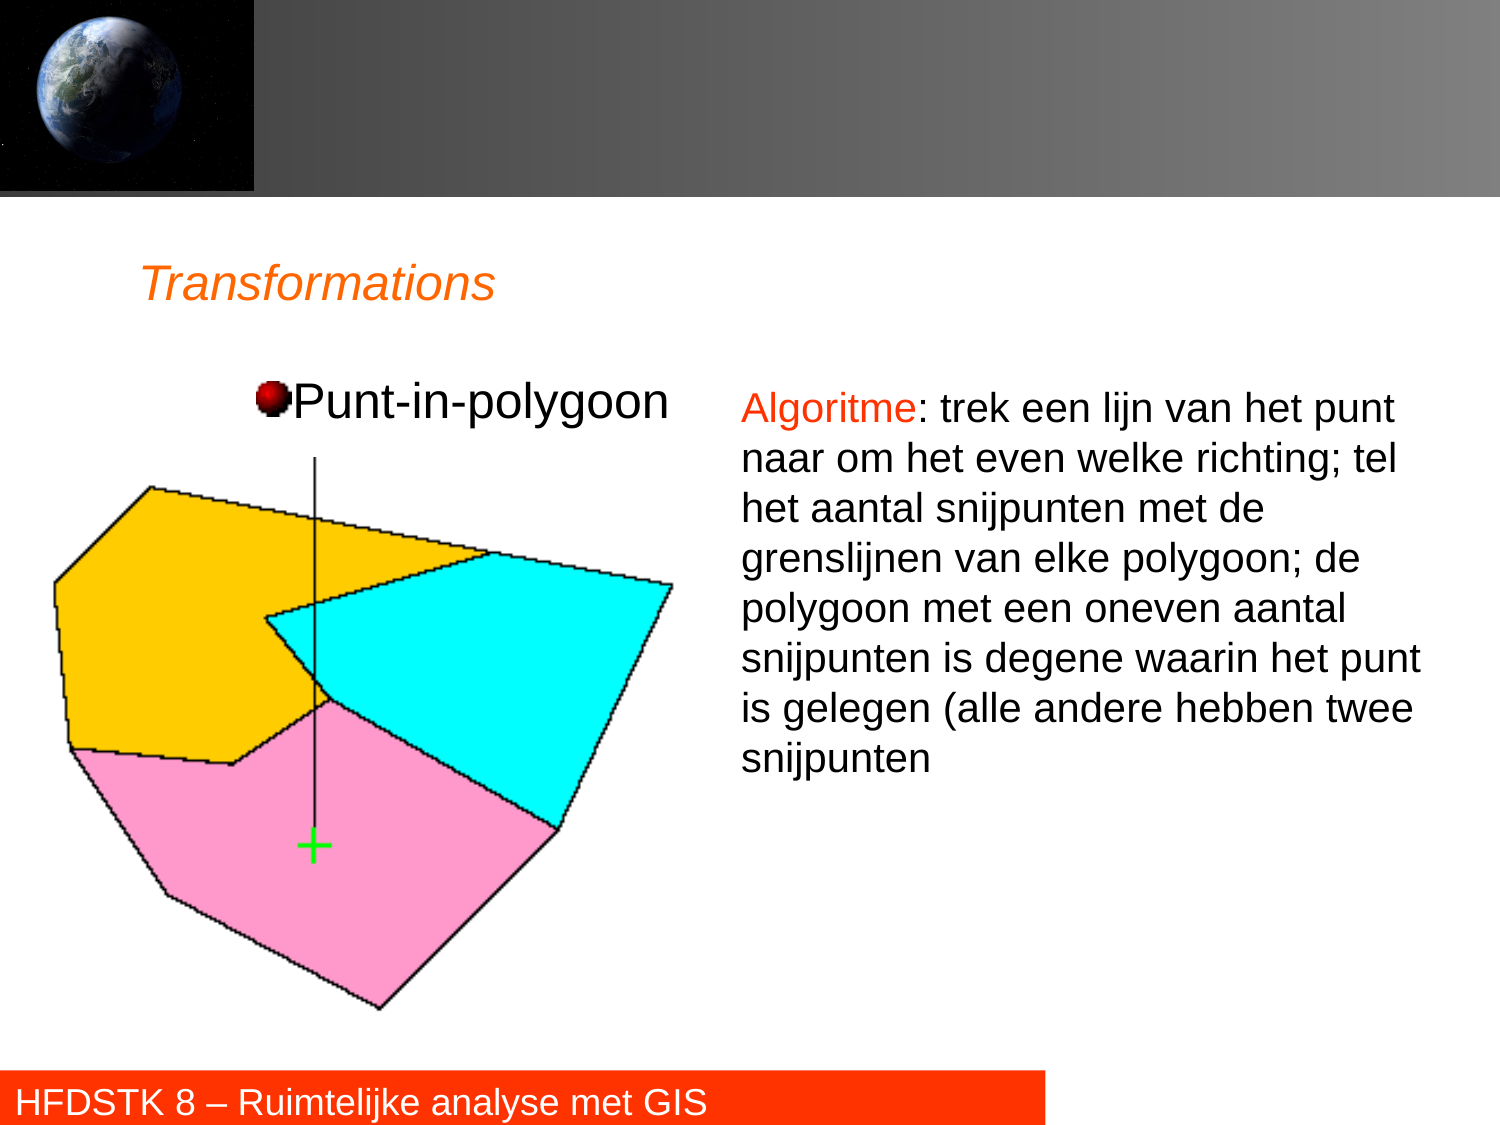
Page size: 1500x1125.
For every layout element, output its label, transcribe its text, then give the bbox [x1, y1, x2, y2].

text_box HFDSTK 8 – Ruimtelijke analyse met GIS [0, 1070, 1034, 1125]
text_box Algoritme: trek een lijn van het punt naar om het even welke richting; tel het aantal snijpunten met de grenslijnen van elke polygoon; de polygoon met een oneven aantal snijpunten is degene waarin het punt is gelegen (alle andere hebben twee snijpunten [726, 373, 1447, 789]
picture [256, 381, 292, 417]
text_box Punt-in-polygoon [242, 361, 1341, 437]
picture [0, 0, 255, 191]
picture [0, 457, 704, 1028]
text_box [256, 0, 1500, 197]
text_box [1034, 1070, 1046, 1125]
text_box Transformations [123, 243, 1199, 319]
